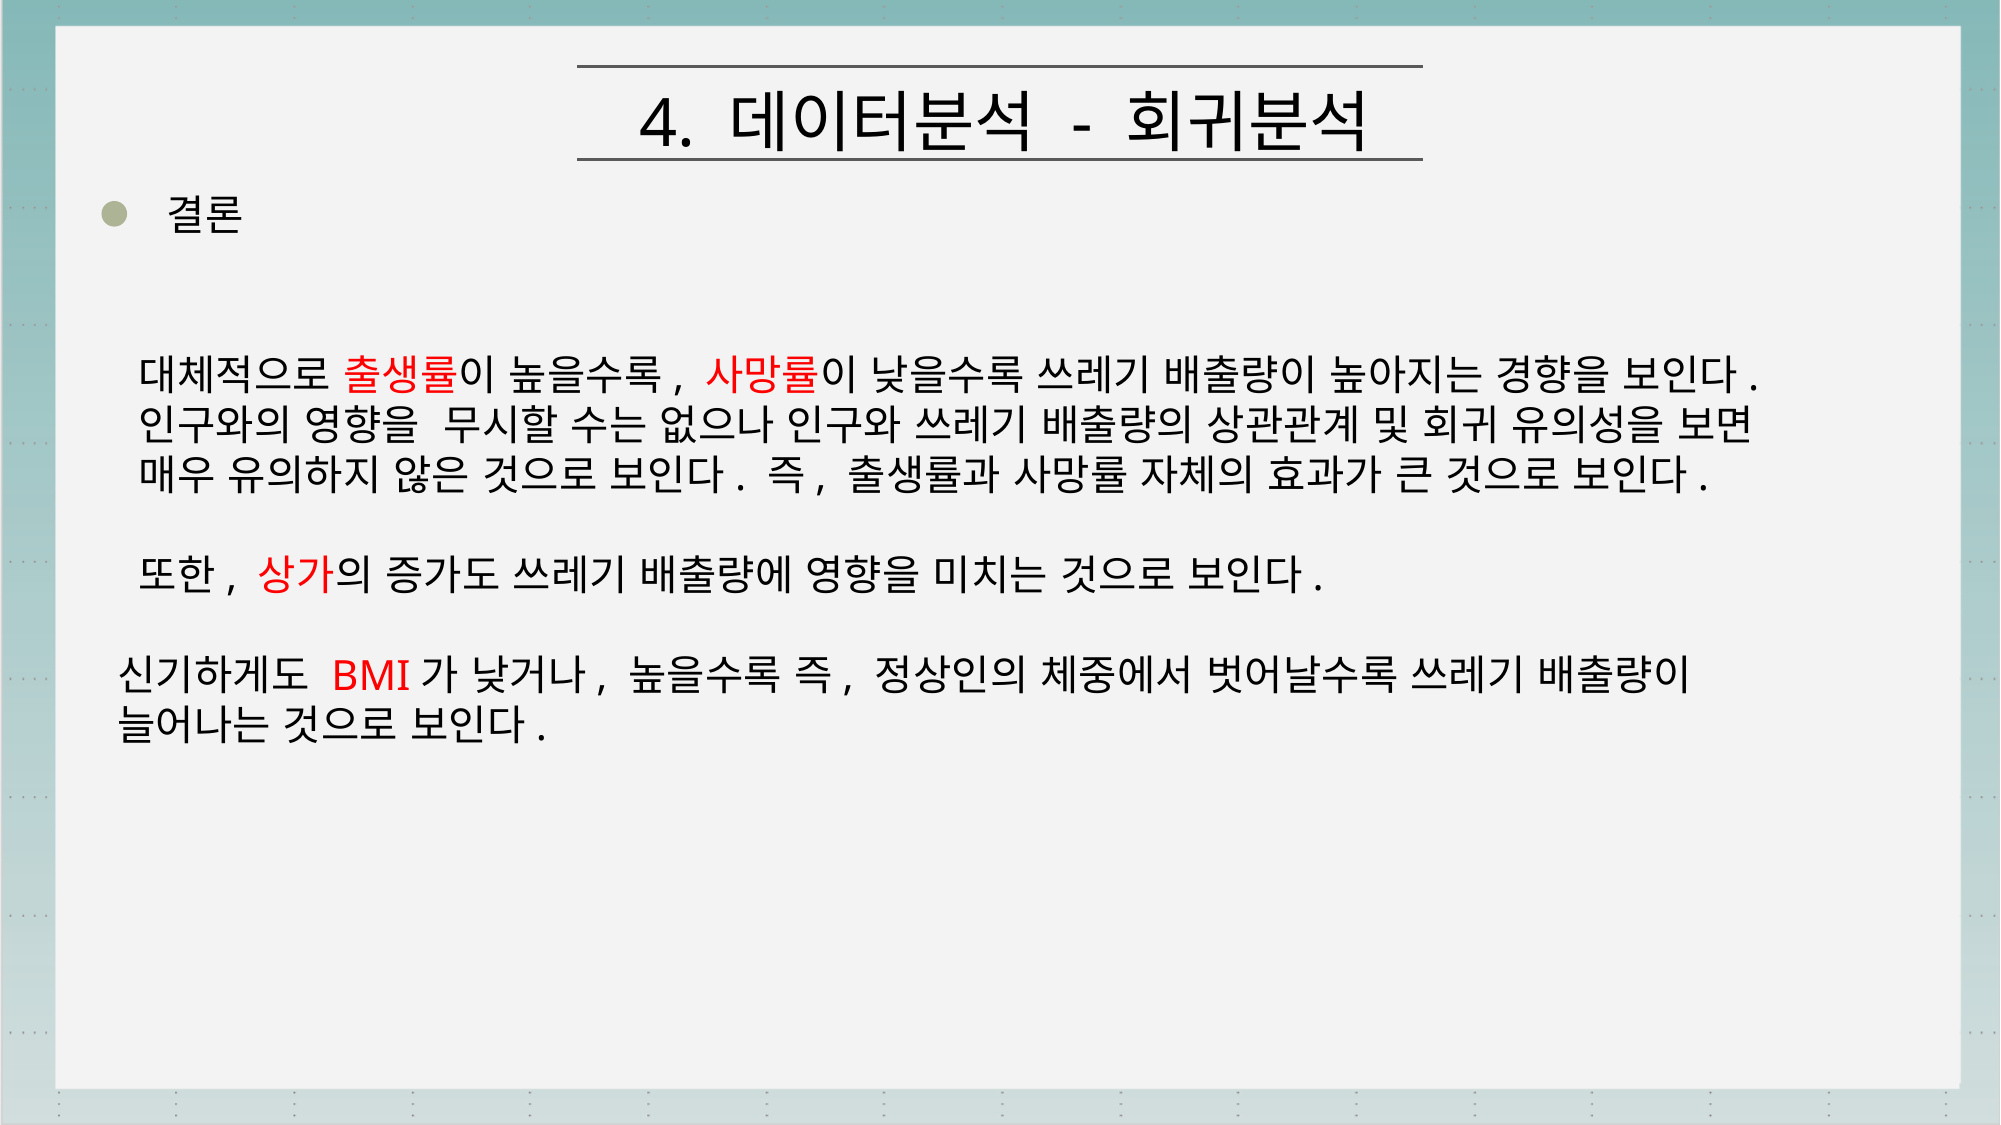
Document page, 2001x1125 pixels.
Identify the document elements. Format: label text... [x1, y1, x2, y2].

text_box 결론 [151, 181, 1739, 246]
text_box [101, 200, 128, 227]
text_box 대체적으로 출생률이 높을수록, 사망률이 낮을수록 쓰레기 배출량이 높아지는 경향을 보인다. 인구와의 영향을 무시할 수는 없으나 인구와 쓰레기 배출량의 상관관계 및 회귀 유의성을 보면 매우 유의하지 않은 것으로 보인다. 즉, 출생률과 사망률 자체의 효과가 큰 것으로 보인다. 또한, 상가의 증가도 쓰레기 배출량에 영향을 미치는 것으로 보인다. 신기하게도 BMI가 낮거나, 높을수록 즉, 정상인의 체중에서 벗어날수록 쓰레기 배출량이 늘어나는 것으로 보인다. [102, 341, 1943, 757]
text_box 4. 데이터분석 - 회귀분석 [0, 72, 1989, 168]
